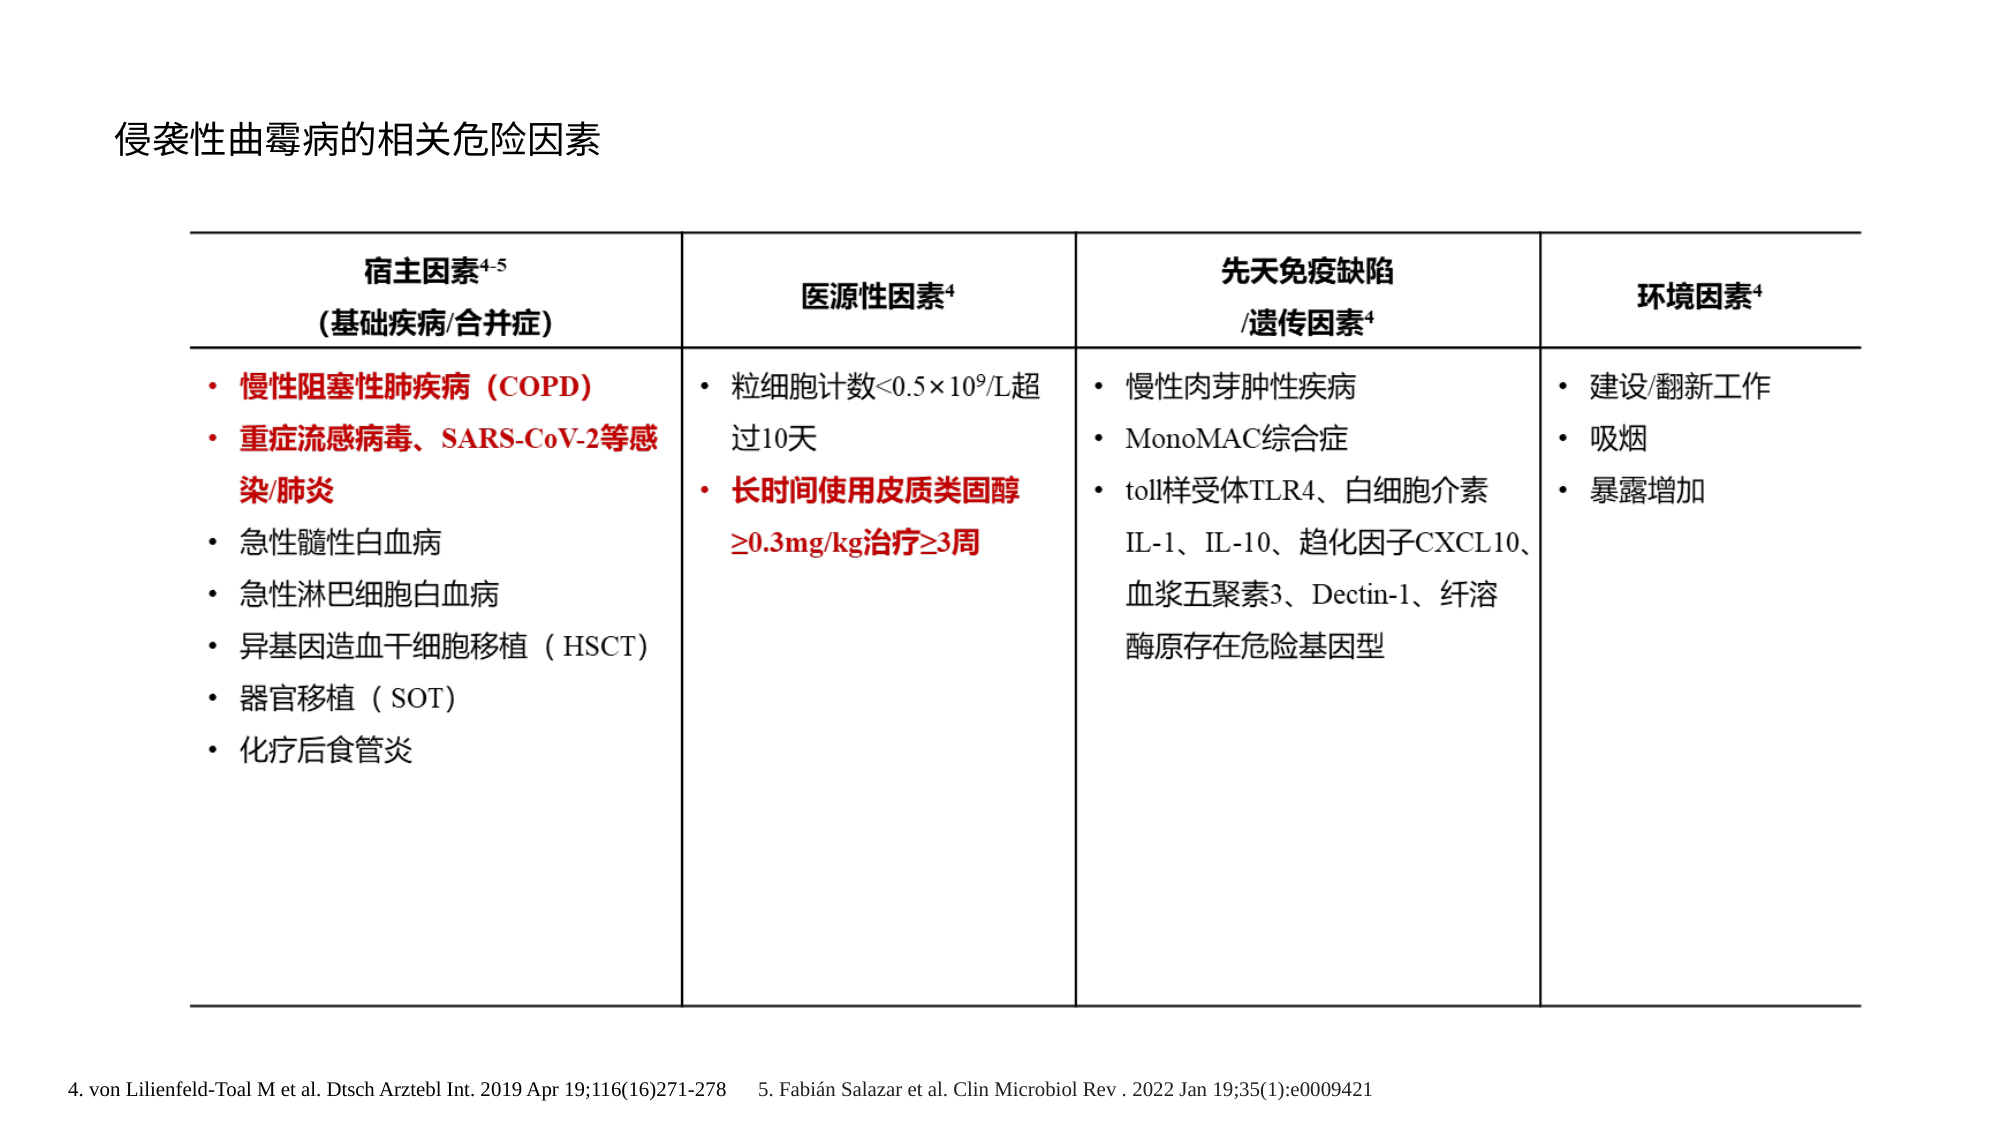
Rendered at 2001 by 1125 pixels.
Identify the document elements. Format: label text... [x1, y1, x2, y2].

title 侵袭性曲霉病的相关危险因素 [99, 45, 1900, 233]
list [189, 231, 1863, 1009]
text_box 4. von Lilienfeld-Toal M et al. Dtsch Arztebl Int. 2019 Apr 19;116(16)271-278 5. Fabián Salazar et al. Clin Microbiol Rev . 2022 Jan 19;35(1):e0009421 [53, 1068, 1943, 1109]
